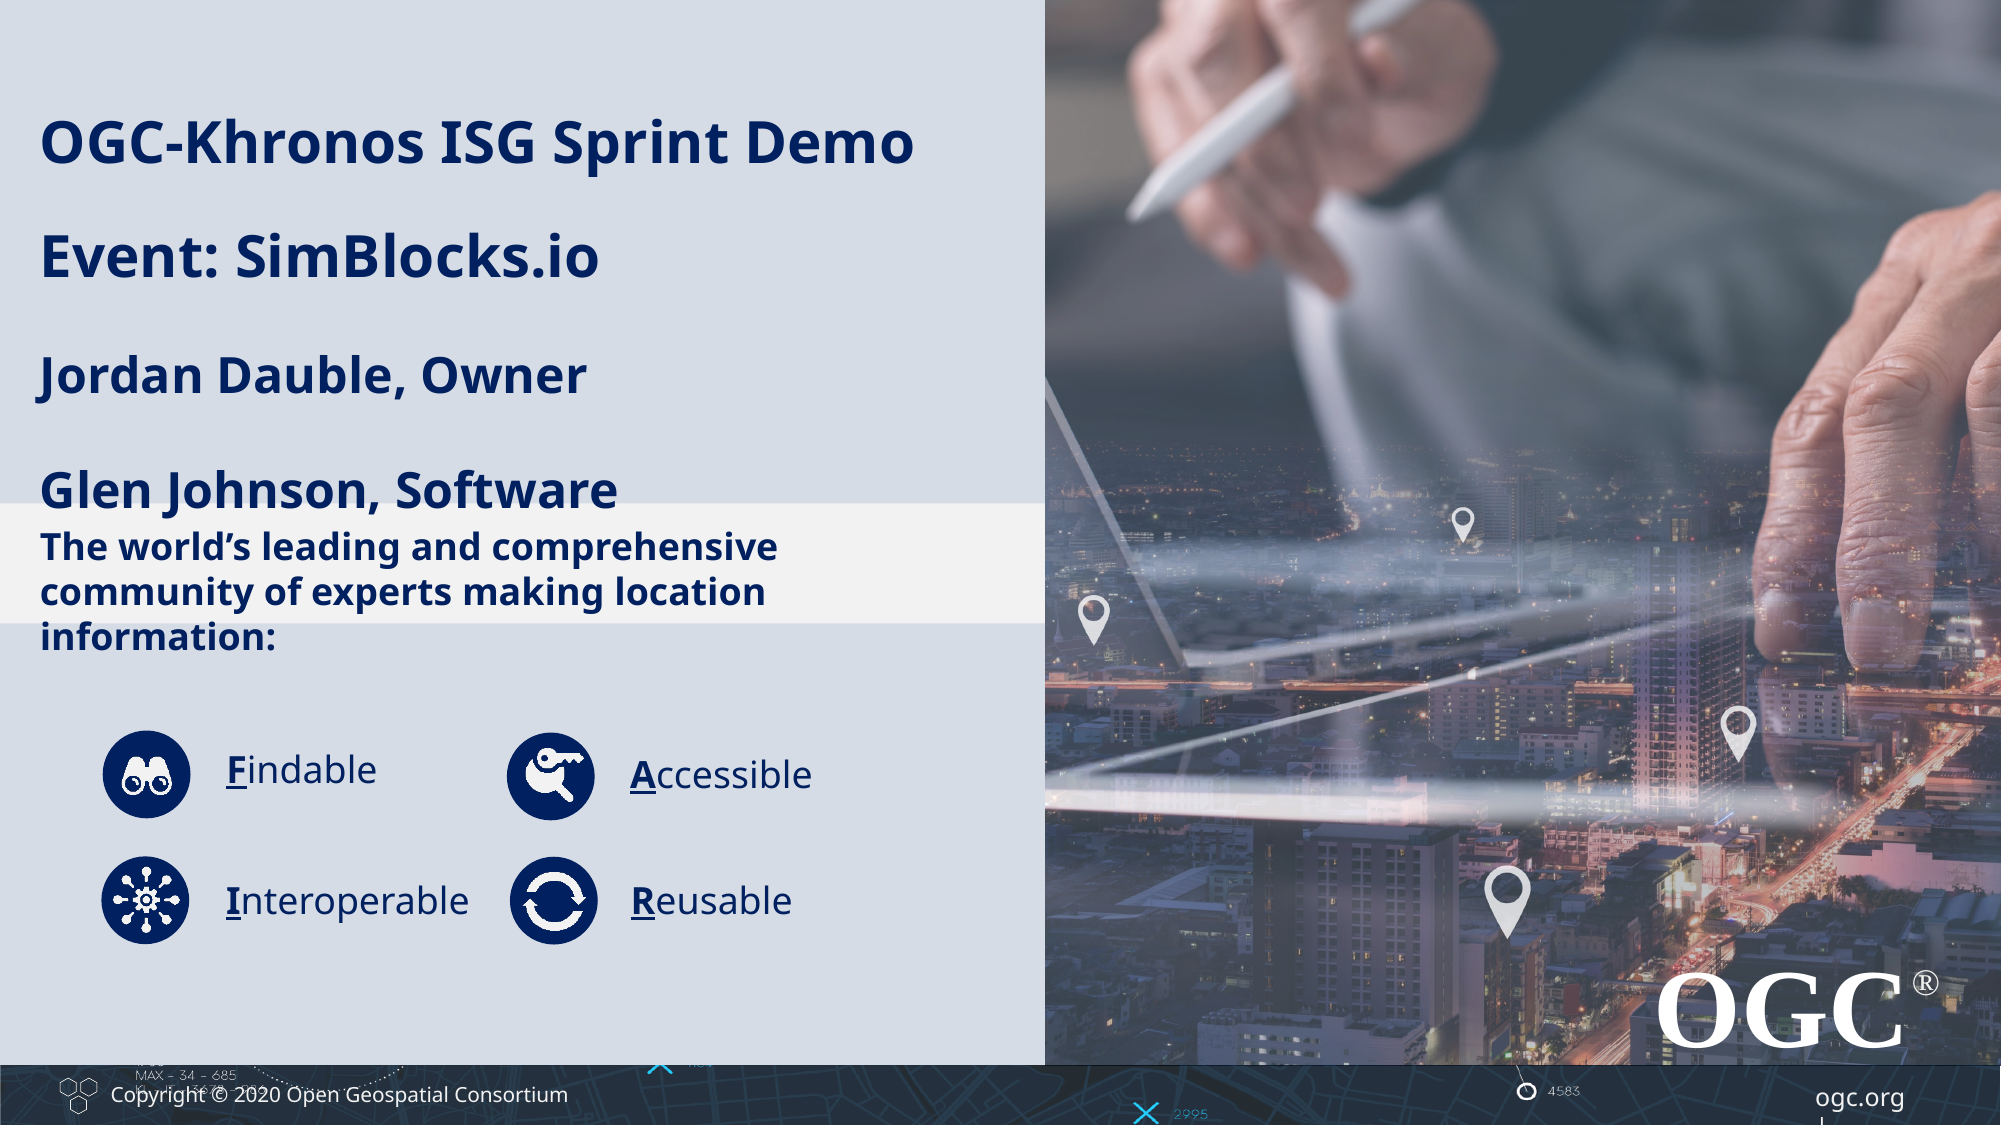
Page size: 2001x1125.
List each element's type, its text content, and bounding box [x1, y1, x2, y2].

picture [108, 737, 185, 814]
picture [95, 849, 197, 950]
text_box OGC-Khronos ISG Sprint Demo Event: SimBlocks.io Jordan Dauble, Owner Glen Johnson, Software [25, 52, 1045, 526]
picture [51, 1069, 106, 1123]
picture [502, 853, 603, 954]
picture [510, 730, 599, 819]
